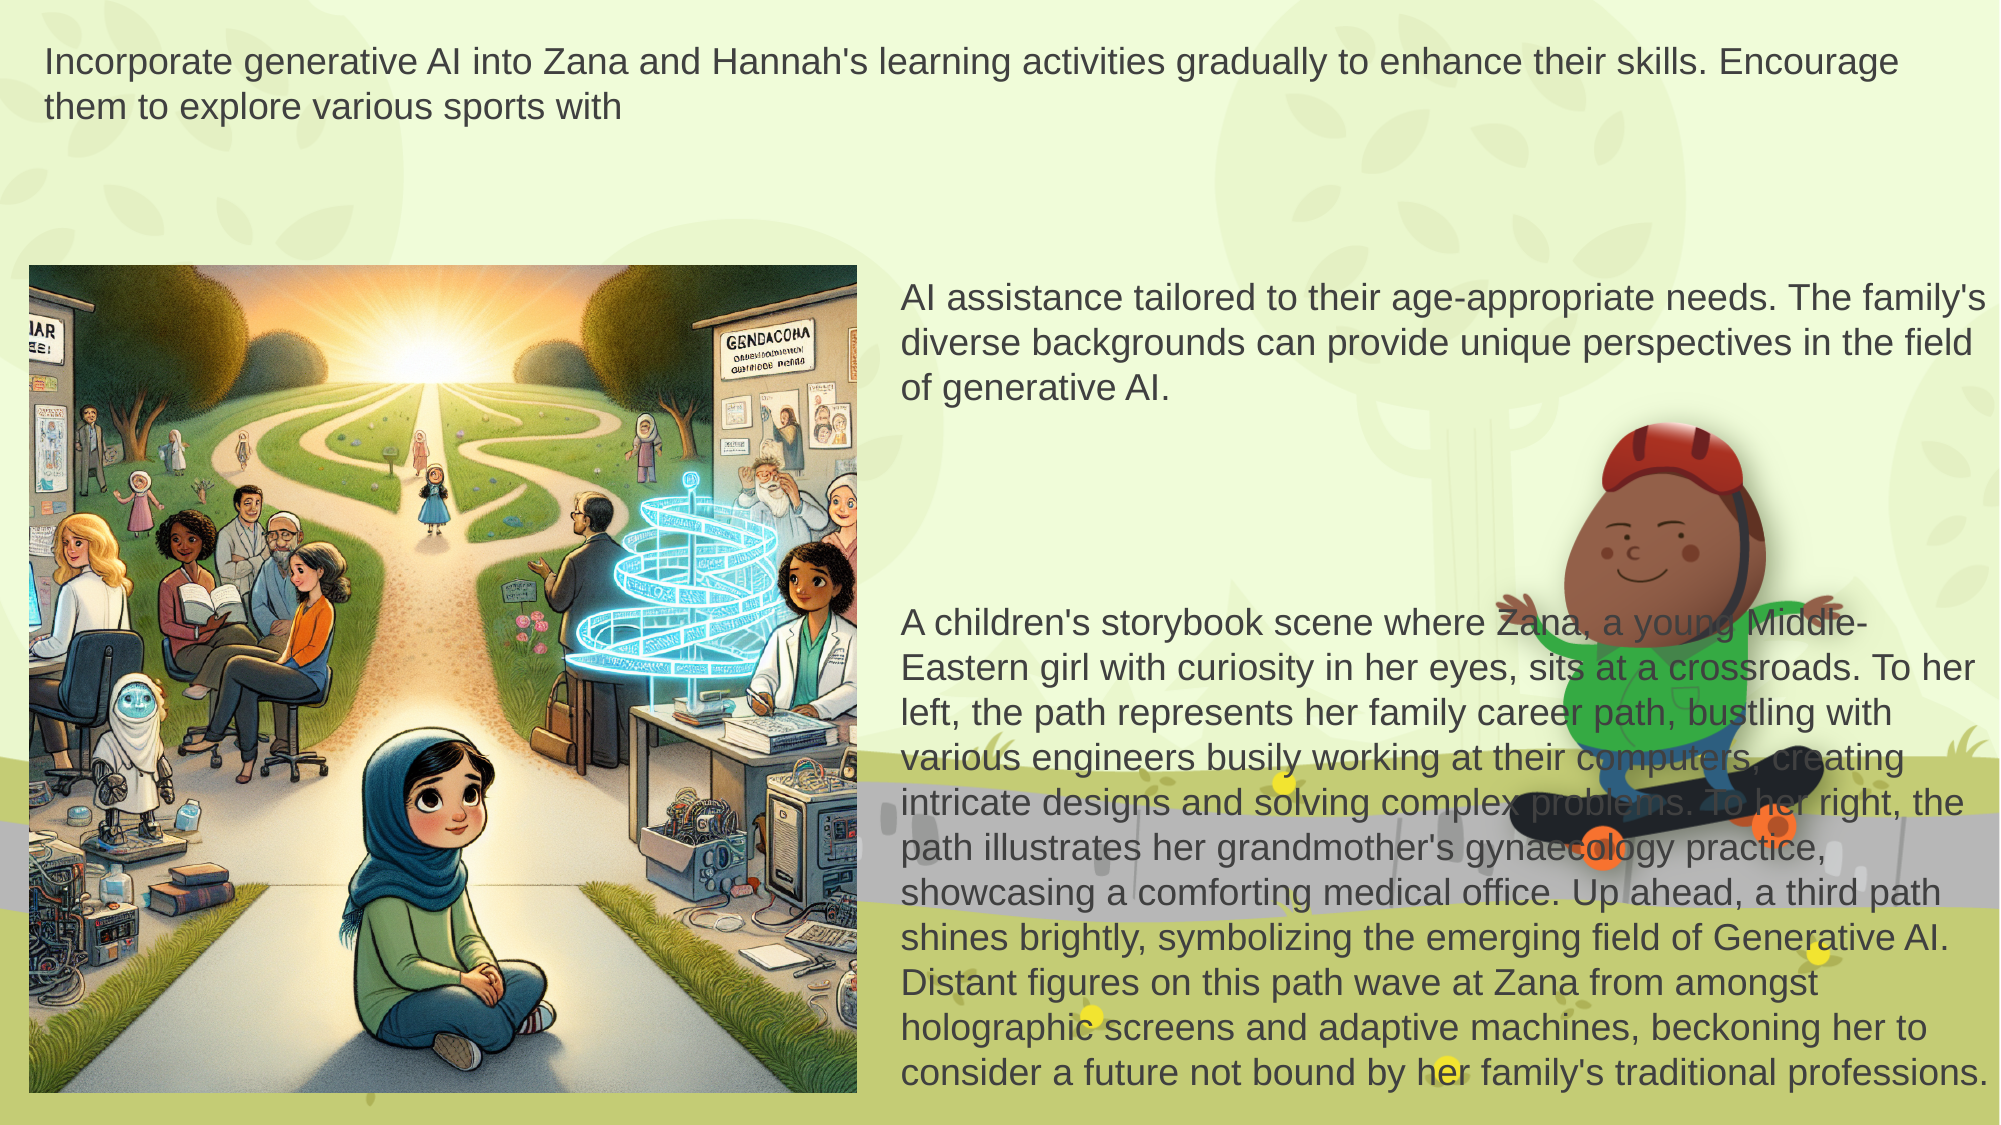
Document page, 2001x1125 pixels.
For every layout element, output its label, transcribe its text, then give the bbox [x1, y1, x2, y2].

text_box Incorporate generative AI into Zana and Hannah's learning activities gradually to enhance their skills. Encourage them to explore various sports with [29, 29, 1979, 135]
text_box AI assistance tailored to their age-appropriate needs. The family's diverse backgrounds can provide unique perspectives in the field of generative AI. [885, 265, 2000, 416]
text_box A children's storybook scene where Zana, a young Middle-Eastern girl with curiosity in her eyes, sits at a crossroads. To her left, the path represents her family career path, bustling with various engineers busily working at their computers, creating intricate designs and solving complex problems. To her right, the path illustrates her grandmother's gynaecology practice, showcasing a comforting medical office. Up ahead, a third path shines brightly, symbolizing the emerging field of Generative AI. Distant figures on this path wave at Zana from amongst holographic screens and adaptive machines, beckoning her to consider a future not bound by her family's traditional professions. [885, 590, 2000, 1101]
picture [0, 0, 2000, 1125]
